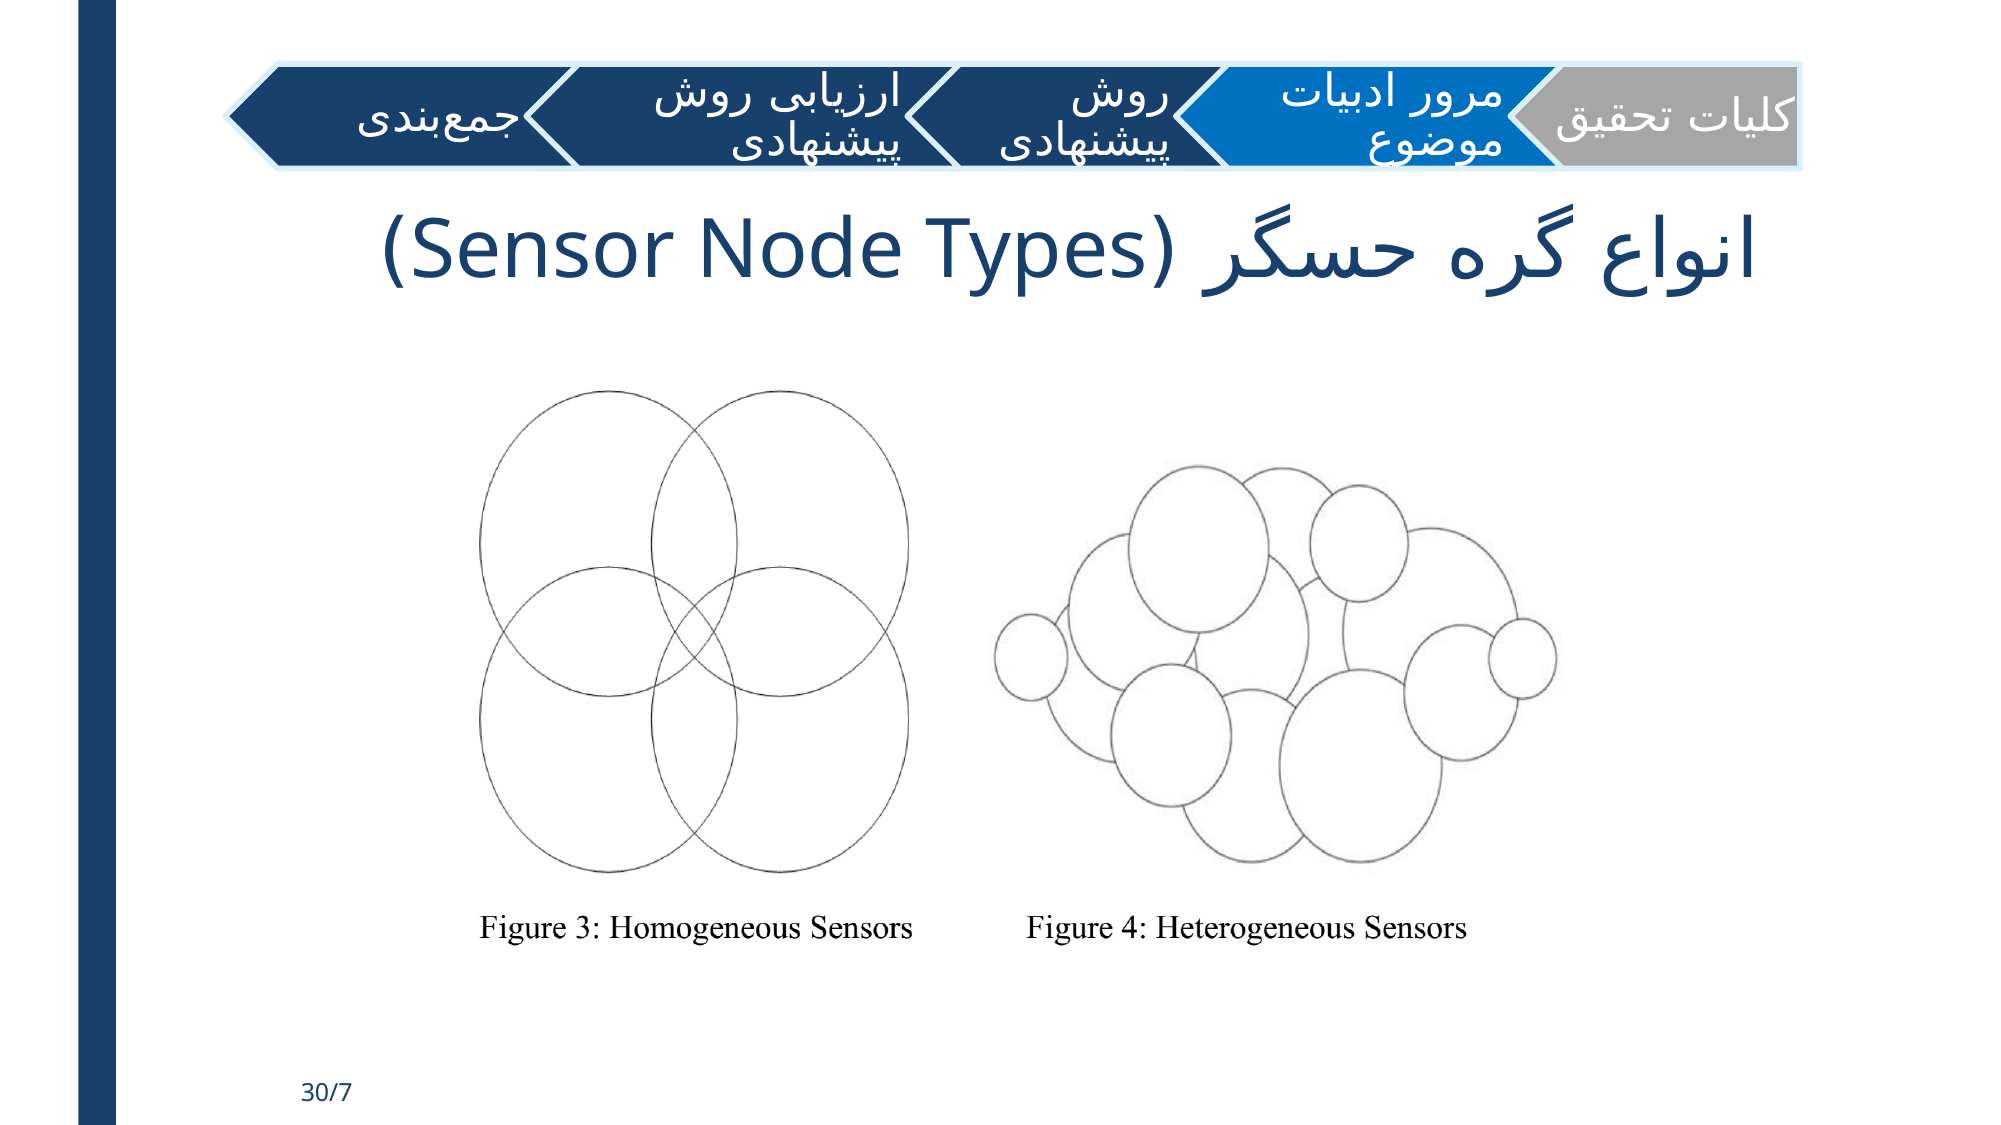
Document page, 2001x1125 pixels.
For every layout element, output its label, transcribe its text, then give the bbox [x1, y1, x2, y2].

title انواع گره حسگر (Sensor Node Types) [225, 200, 1800, 344]
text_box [224, 63, 1800, 169]
slide_number 30/7 [196, 1058, 458, 1125]
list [403, 374, 1622, 963]
